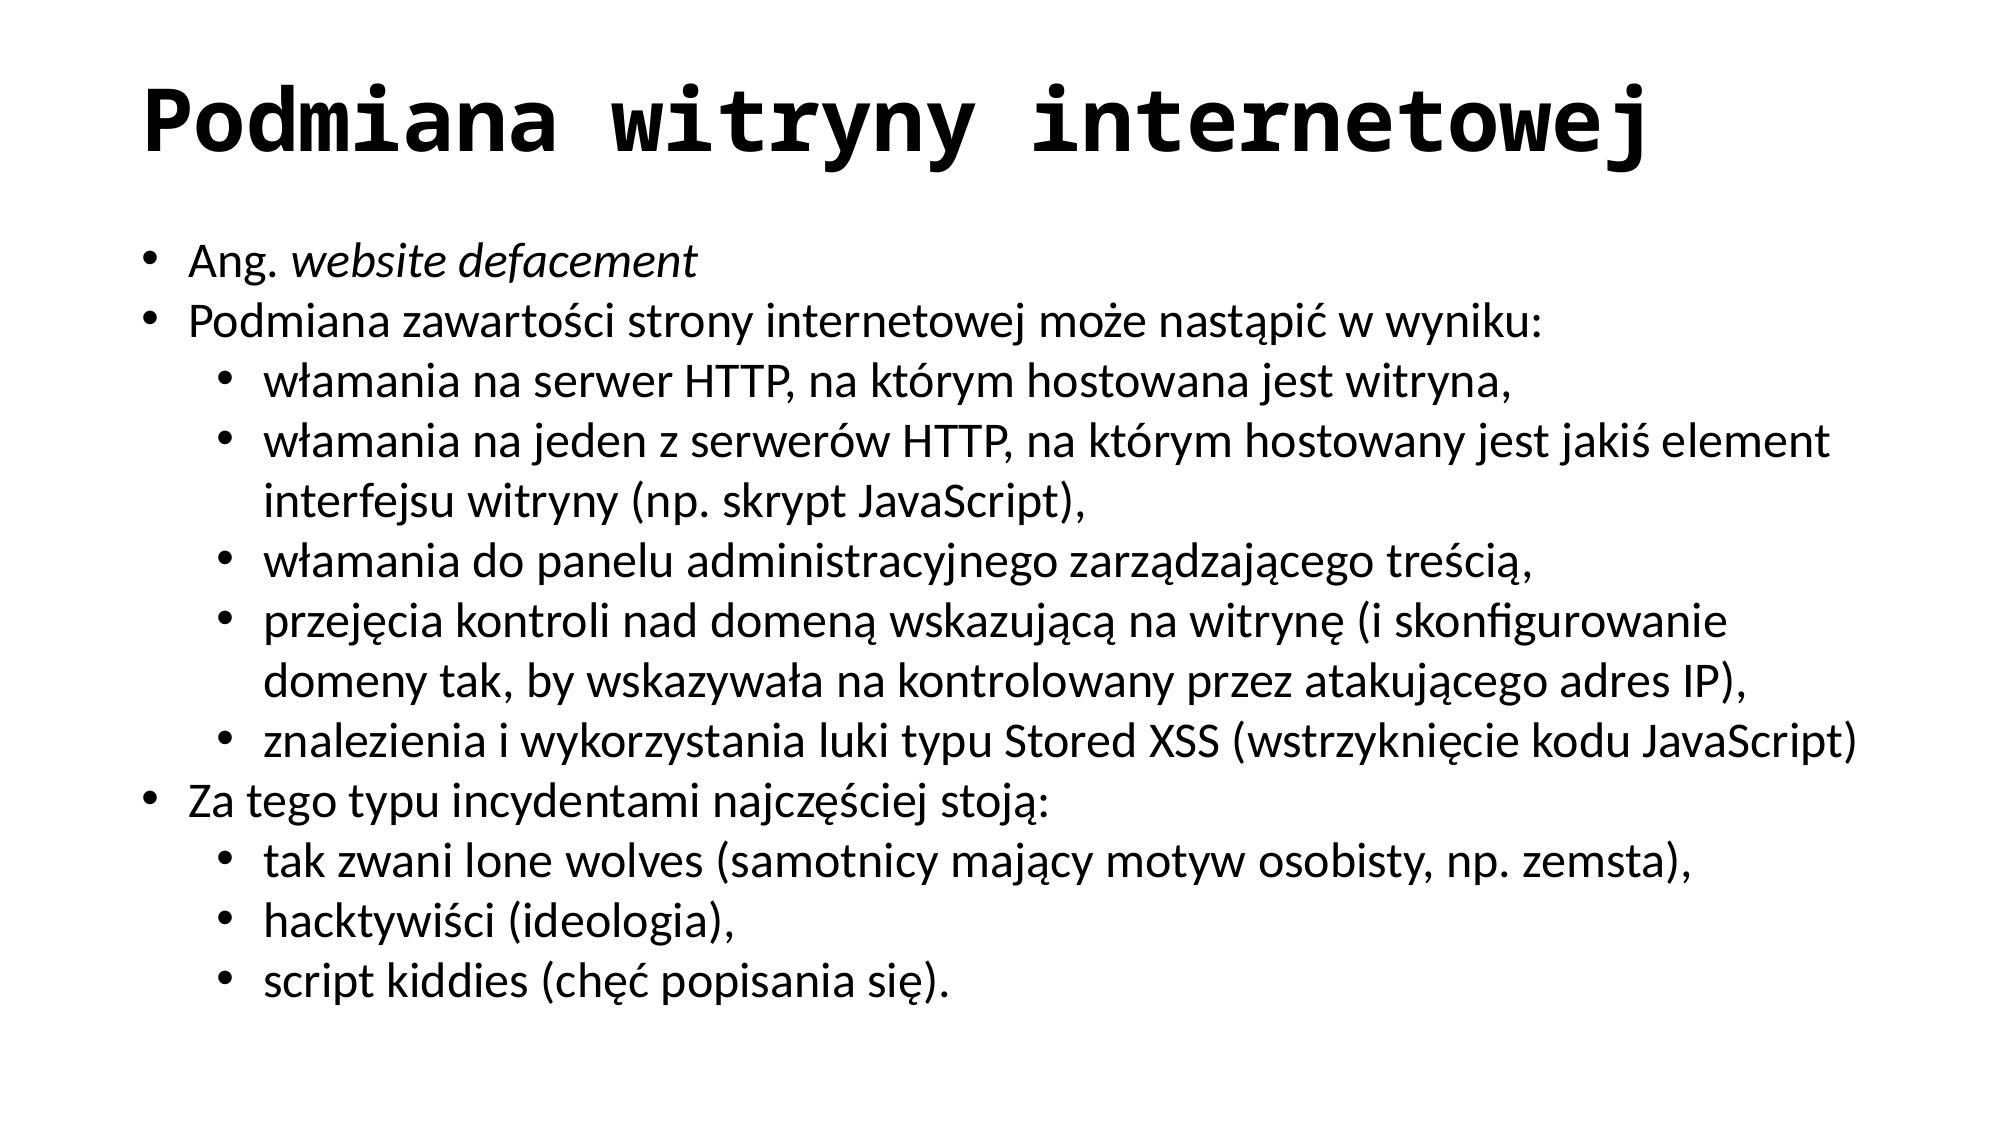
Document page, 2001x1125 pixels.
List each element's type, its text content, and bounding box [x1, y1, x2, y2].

text_box Ang. website defacement Podmiana zawartości strony internetowej może nastąpić w wyniku: włamania na serwer HTTP, na którym hostowana jest witryna, włamania na jeden z serwerów HTTP, na którym hostowany jest jakiś element interfejsu witryny (np. skrypt JavaScript), włamania do panelu administracyjnego zarządzającego treścią, przejęcia kontroli nad domeną wskazującą na witrynę (i skonfigurowanie domeny tak, by wskazywała na kontrolowany przez atakującego adres IP), znalezienia i wykorzystania luki typu Stored XSS (wstrzyknięcie kodu JavaScript) Za tego typu incydentami najczęściej stoją: tak zwani lone wolves (samotnicy mający motyw osobisty, np. zemsta), hacktywiści (ideologia), script kiddies (chęć popisania się). [126, 219, 1908, 1015]
text_box Podmiana witryny internetowej [126, 68, 1882, 179]
